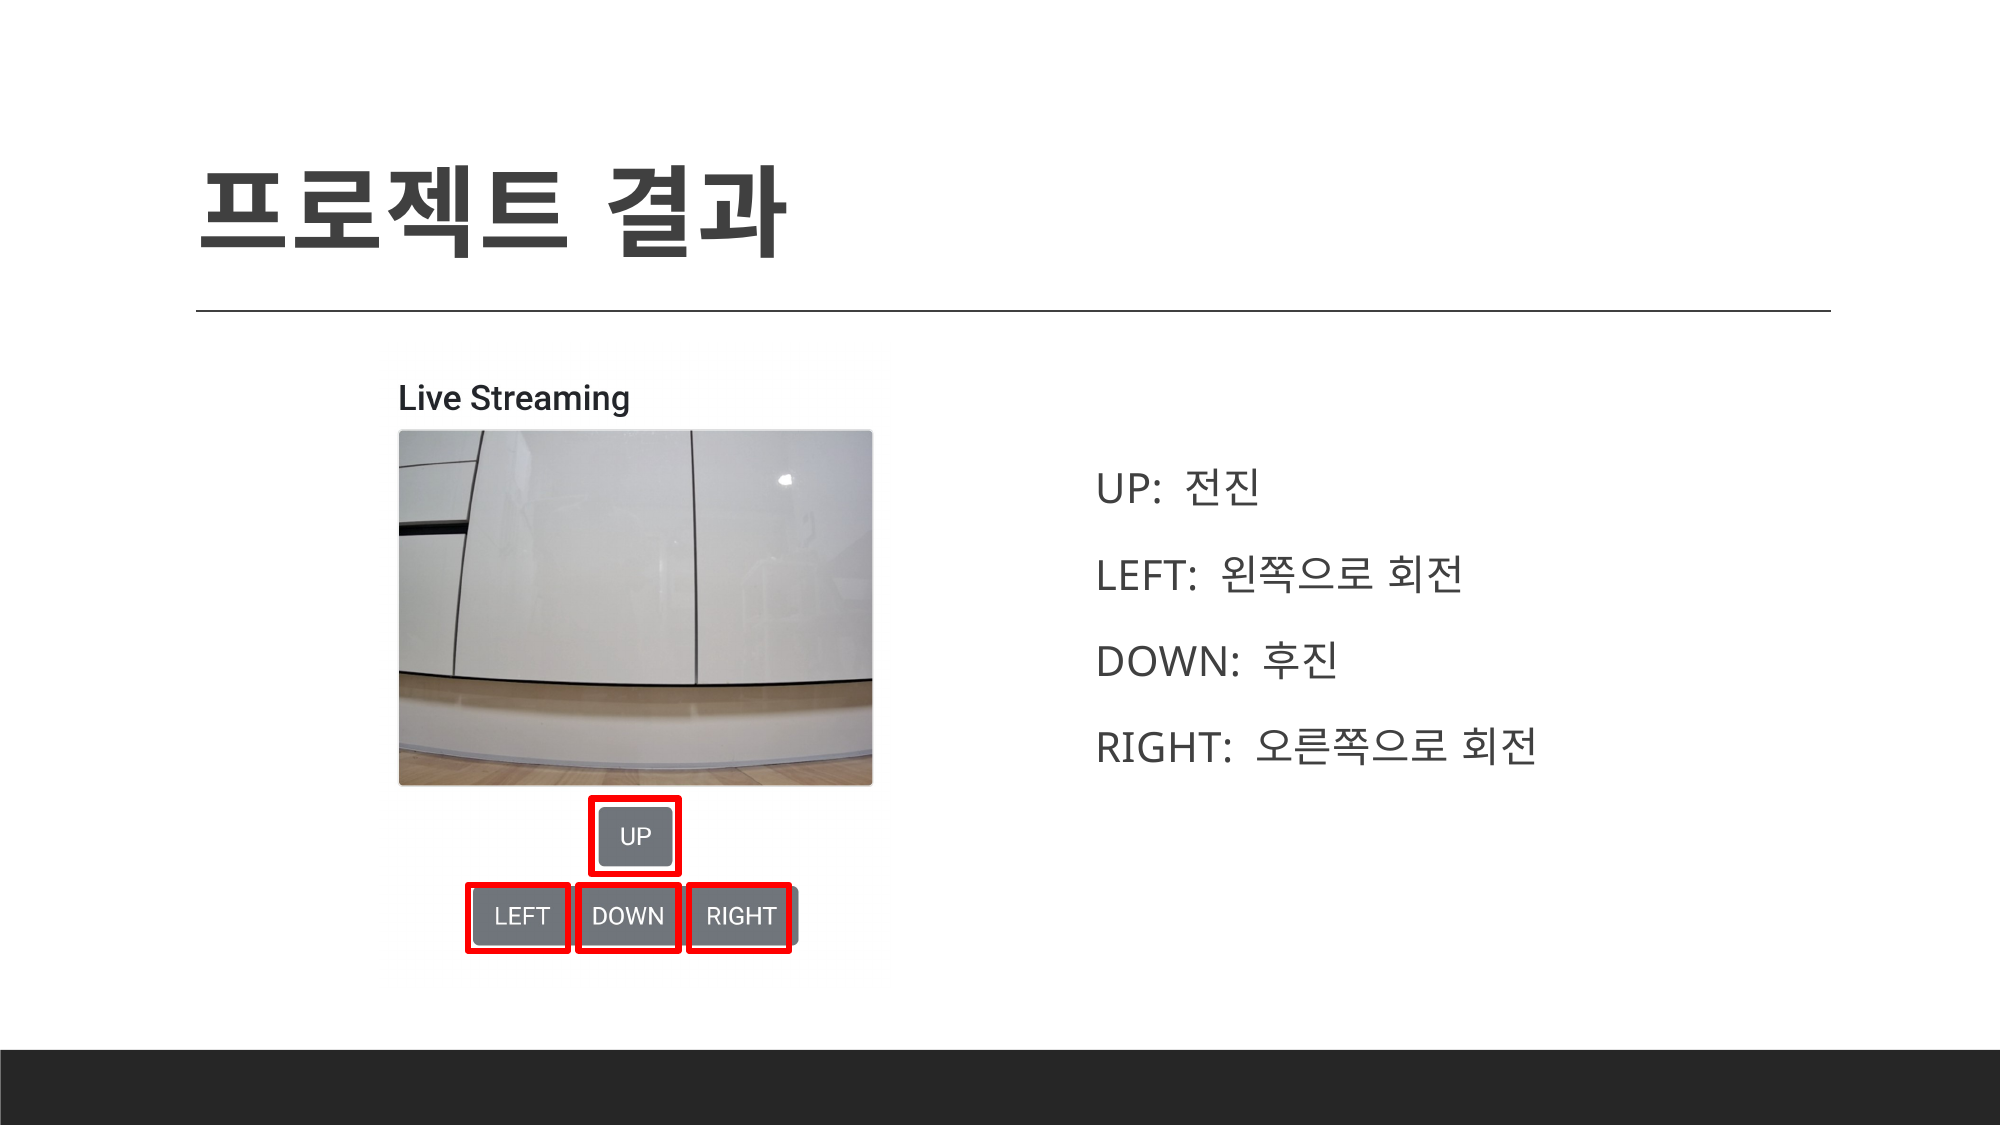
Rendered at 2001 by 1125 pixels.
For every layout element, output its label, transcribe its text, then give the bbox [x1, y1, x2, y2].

list UP: 전진 LEFT: 왼쪽으로 회전 DOWN: 후진 RIGHT: 오른쪽으로 회전 [1077, 437, 1621, 798]
title 프로젝트 결과 [180, 47, 1830, 285]
picture [378, 342, 892, 988]
